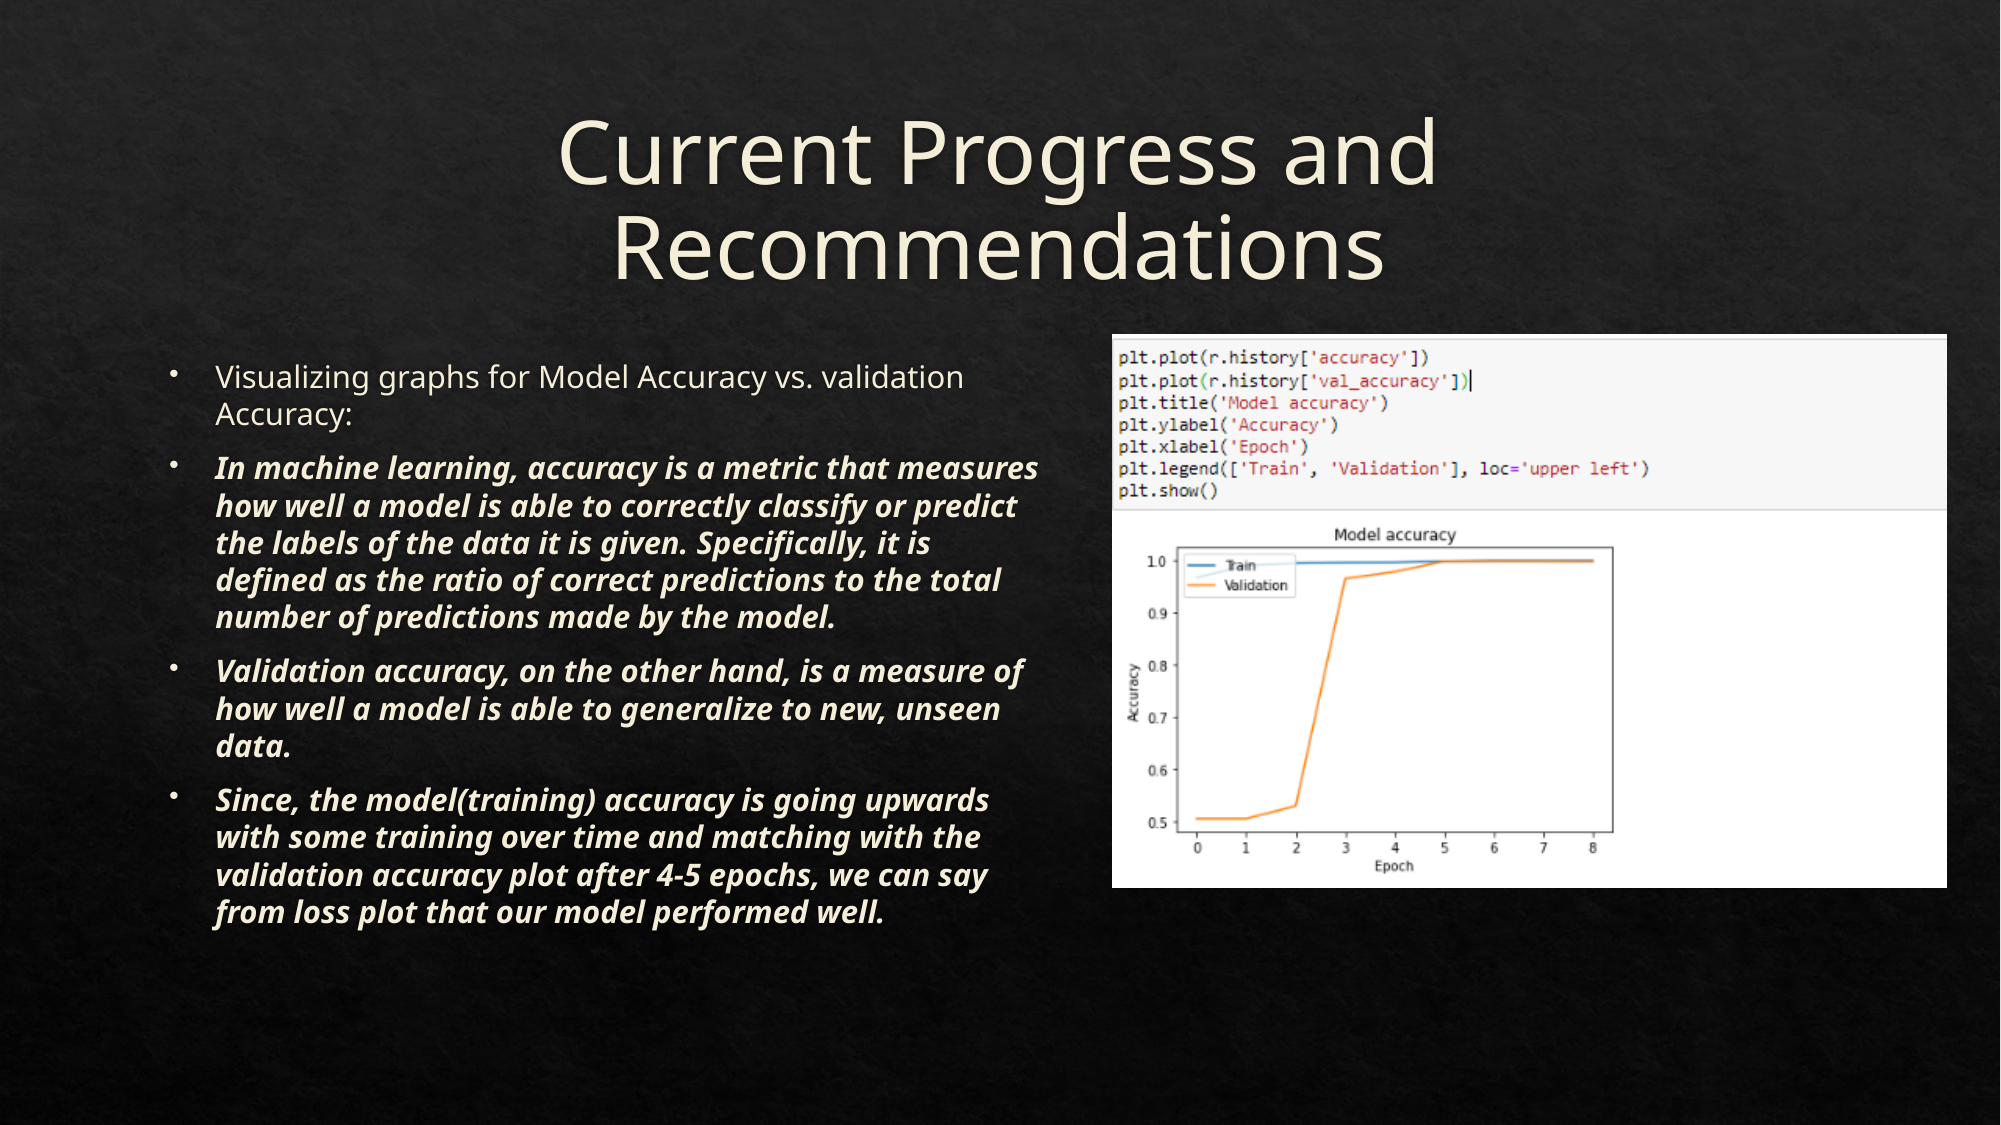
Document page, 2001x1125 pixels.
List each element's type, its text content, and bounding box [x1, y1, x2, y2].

text_box [0, 0, 2000, 1125]
list Visualizing graphs for Model Accuracy vs. validation Accuracy: In machine learning, accuracy is a metric that measures how well a model is able to correctly classify or predict the labels of the data it is given. Specifically, it is defined as the ratio of correct predictions to the total number of predictions made by the model. Validation accuracy, on the other hand, is a measure of how well a model is able to generalize to new, unseen data. Since, the model(training) accuracy is going upwards with some training over time and matching with the validation accuracy plot after 4-5 epochs, we can say from loss plot that our model performed well. [149, 349, 1060, 950]
title Current Progress and Recommendations [149, 99, 1849, 307]
picture [1112, 333, 1948, 888]
